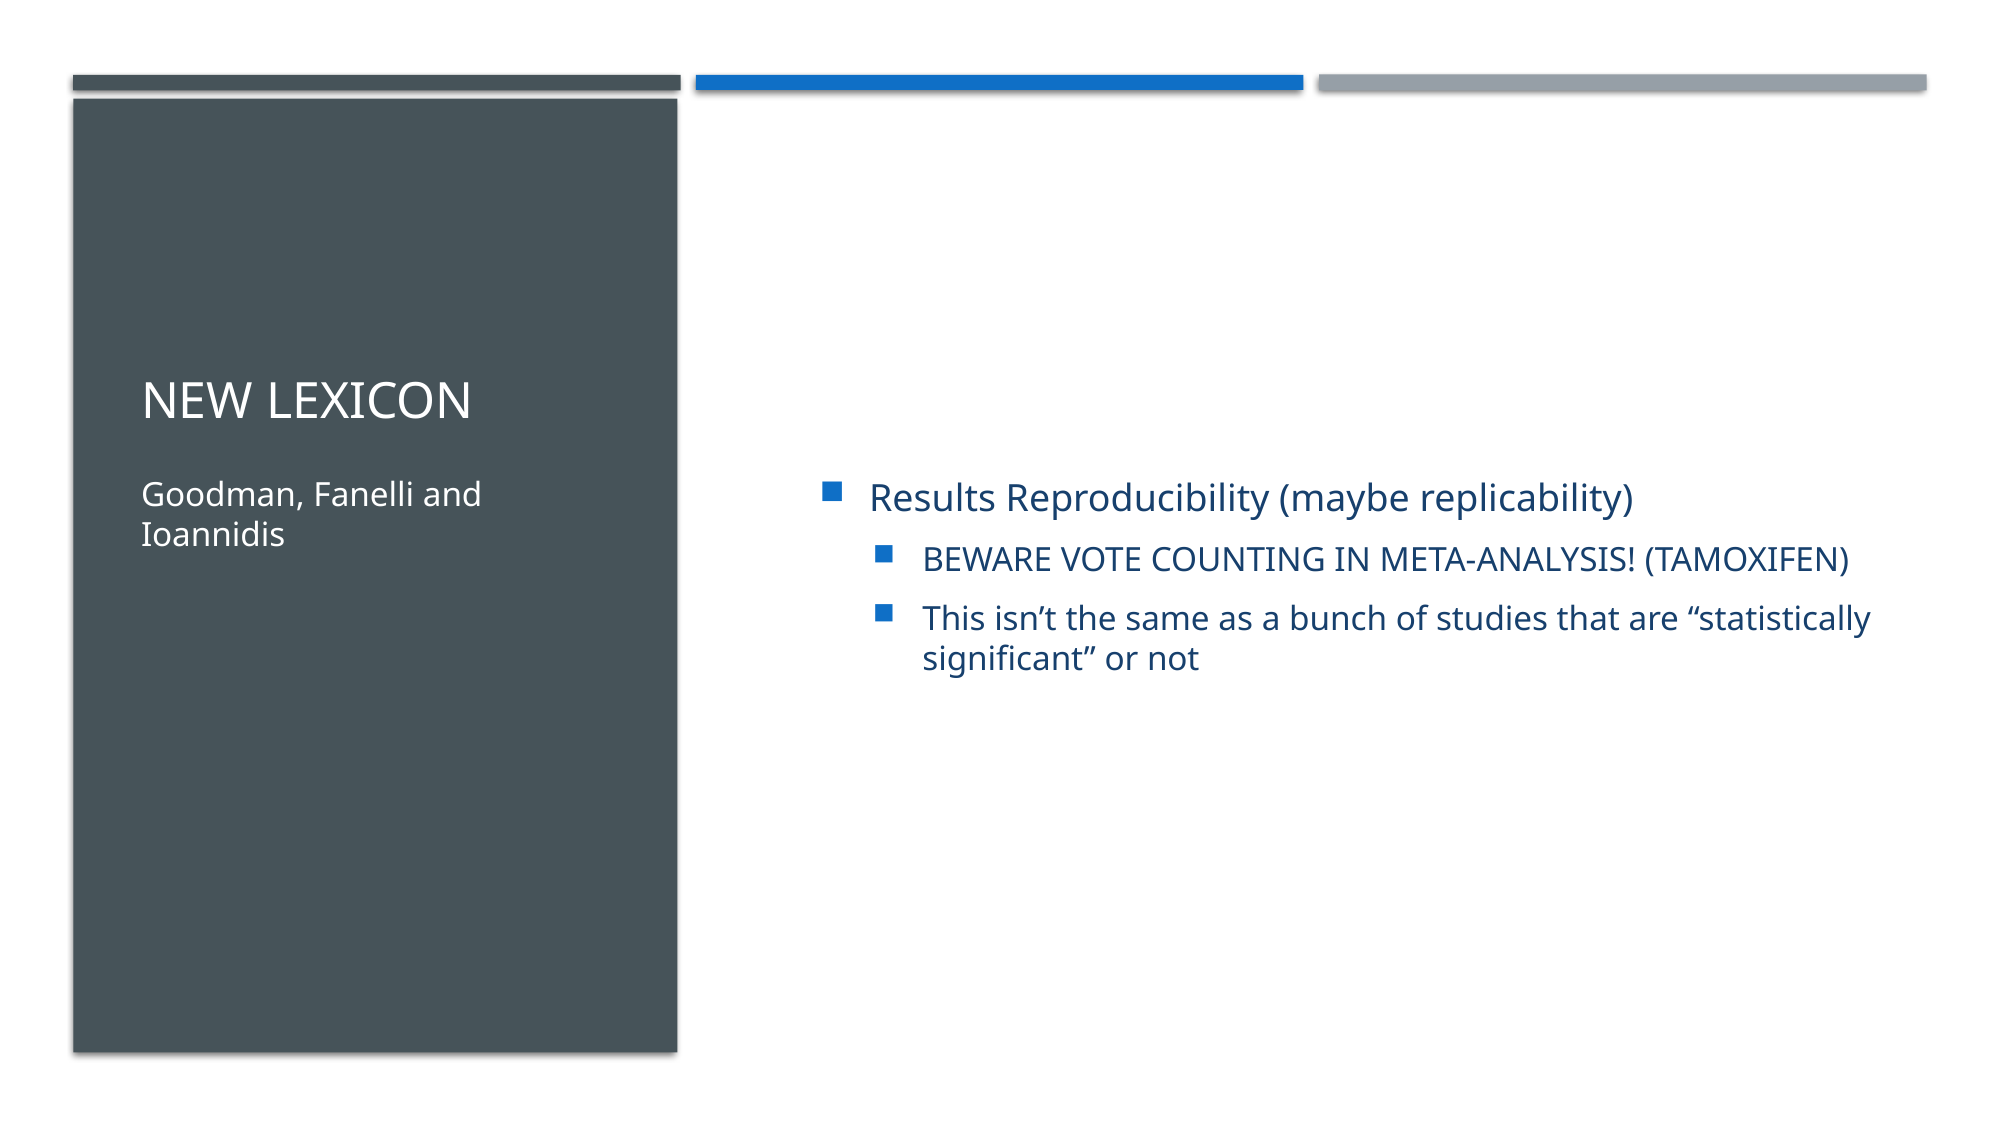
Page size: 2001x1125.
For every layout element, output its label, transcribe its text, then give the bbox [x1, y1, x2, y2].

title New LEXICON [125, 153, 624, 436]
list Goodman, Fanelli and Ioannidis [125, 465, 624, 958]
list Results Reproducibility (maybe replicability) BEWARE VOTE COUNTING IN META-ANALYSIS! (TAMOXIFEN) This isn’t the same as a bunch of studies that are “statistically significant” or not [803, 193, 1895, 958]
